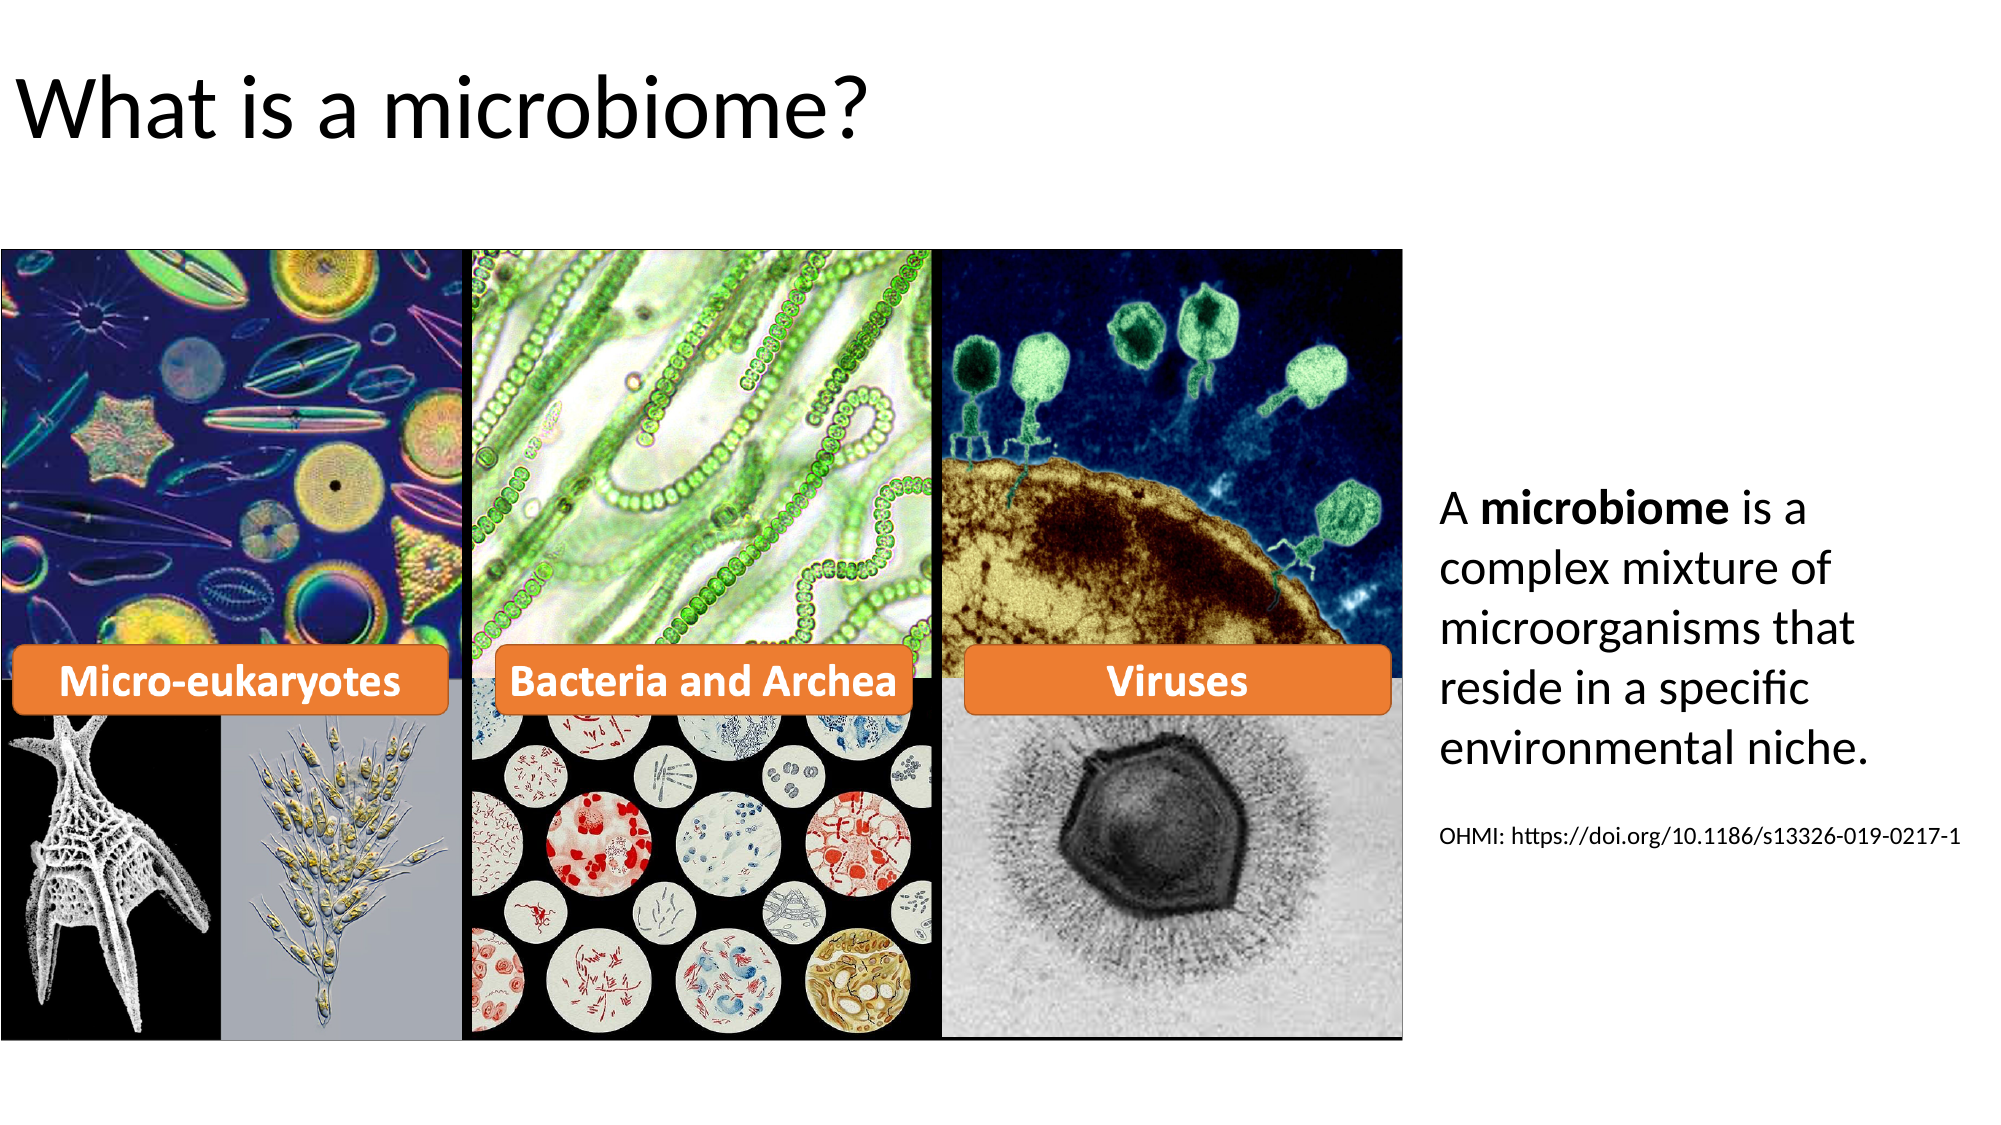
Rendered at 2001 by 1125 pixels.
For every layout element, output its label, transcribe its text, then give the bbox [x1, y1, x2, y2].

text_box A microbiome is a complex mixture of microorganisms that reside in a specific environmental niche. OHMI: https://doi.org/10.1186/s13326-019-0217-1 [1424, 466, 1986, 857]
title What is a microbiome? [0, 0, 2000, 218]
picture [0, 247, 1403, 1042]
